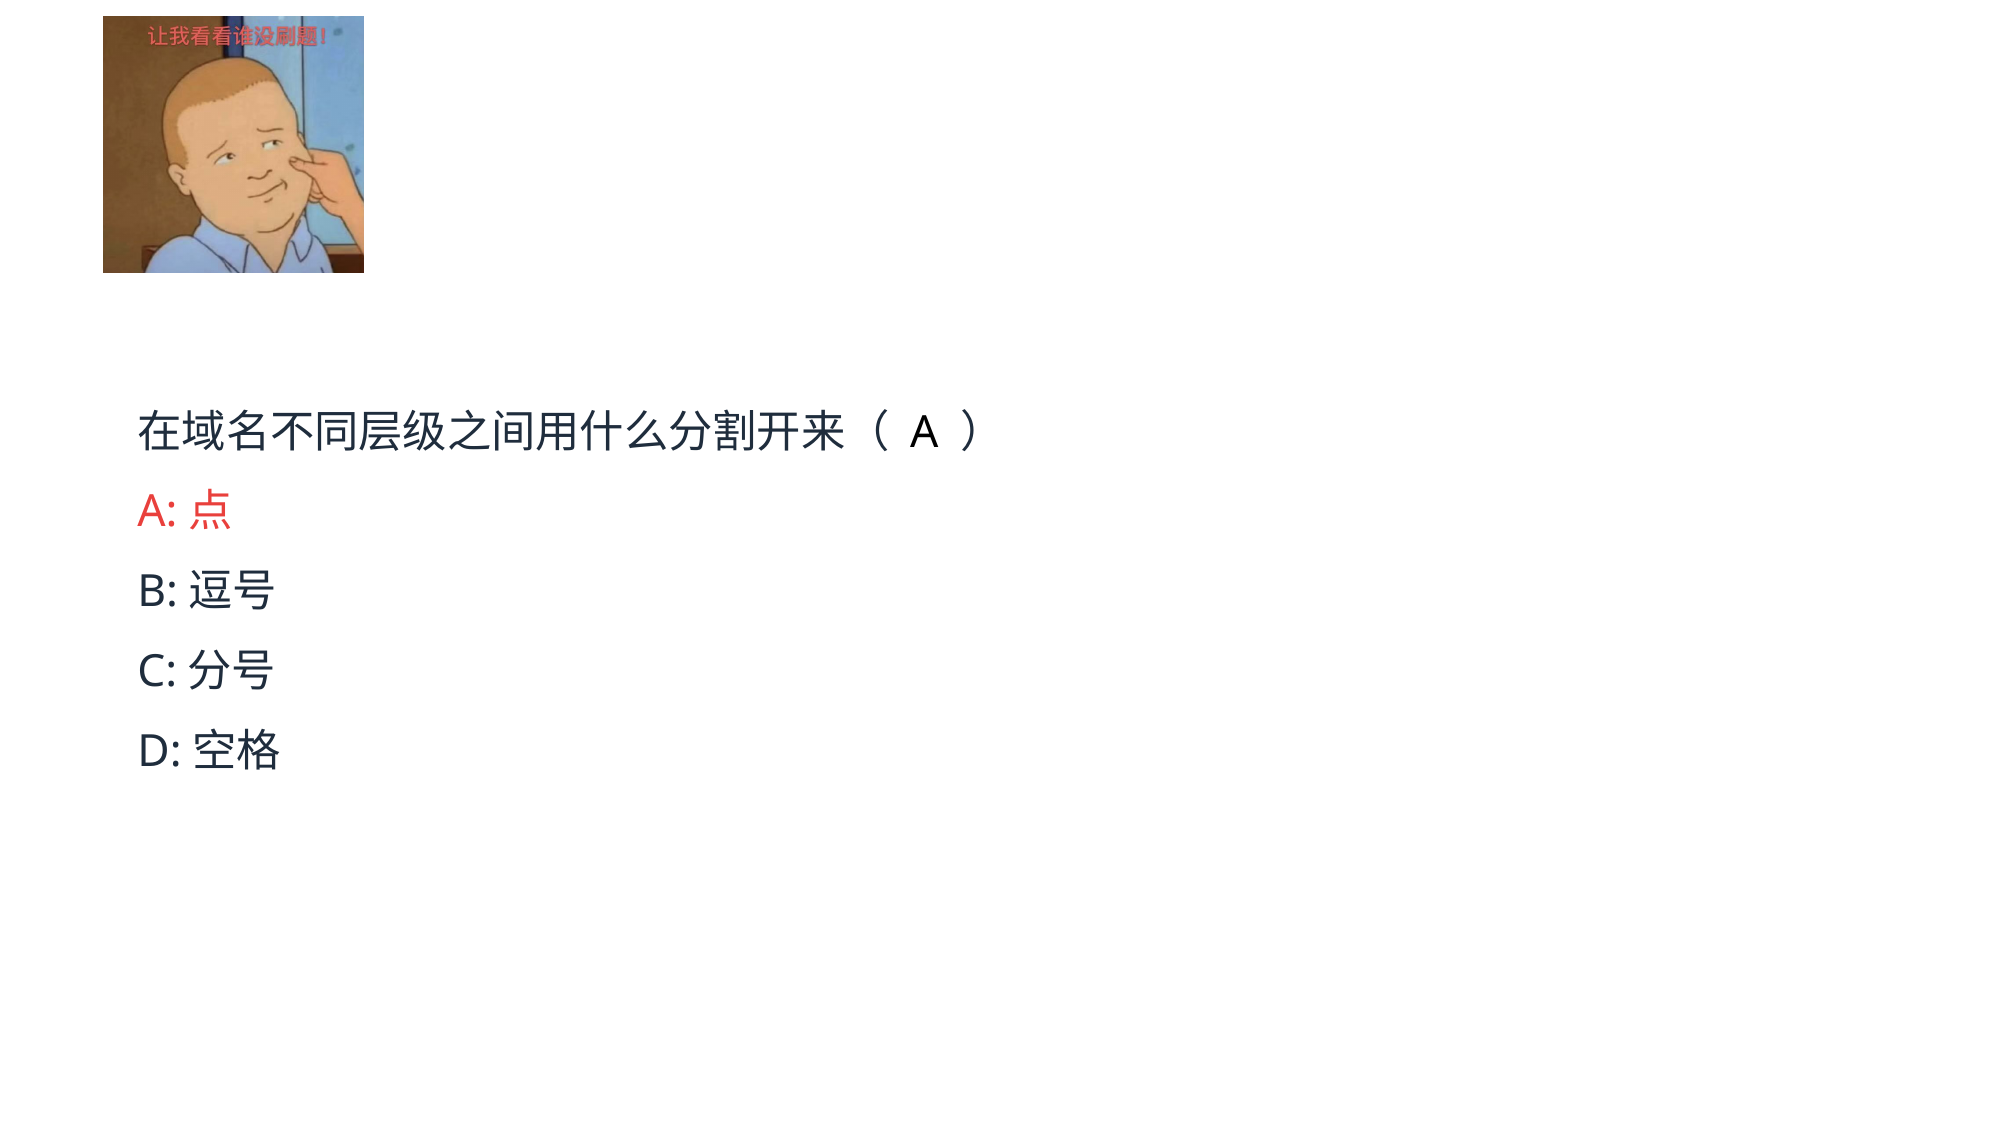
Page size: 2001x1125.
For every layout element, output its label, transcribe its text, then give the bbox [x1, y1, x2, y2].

text_box 在域名不同层级之间用什么分割开来（ A ） A:点 B:逗号 C:分号 D:空格 [122, 315, 1193, 783]
picture [102, 15, 364, 273]
